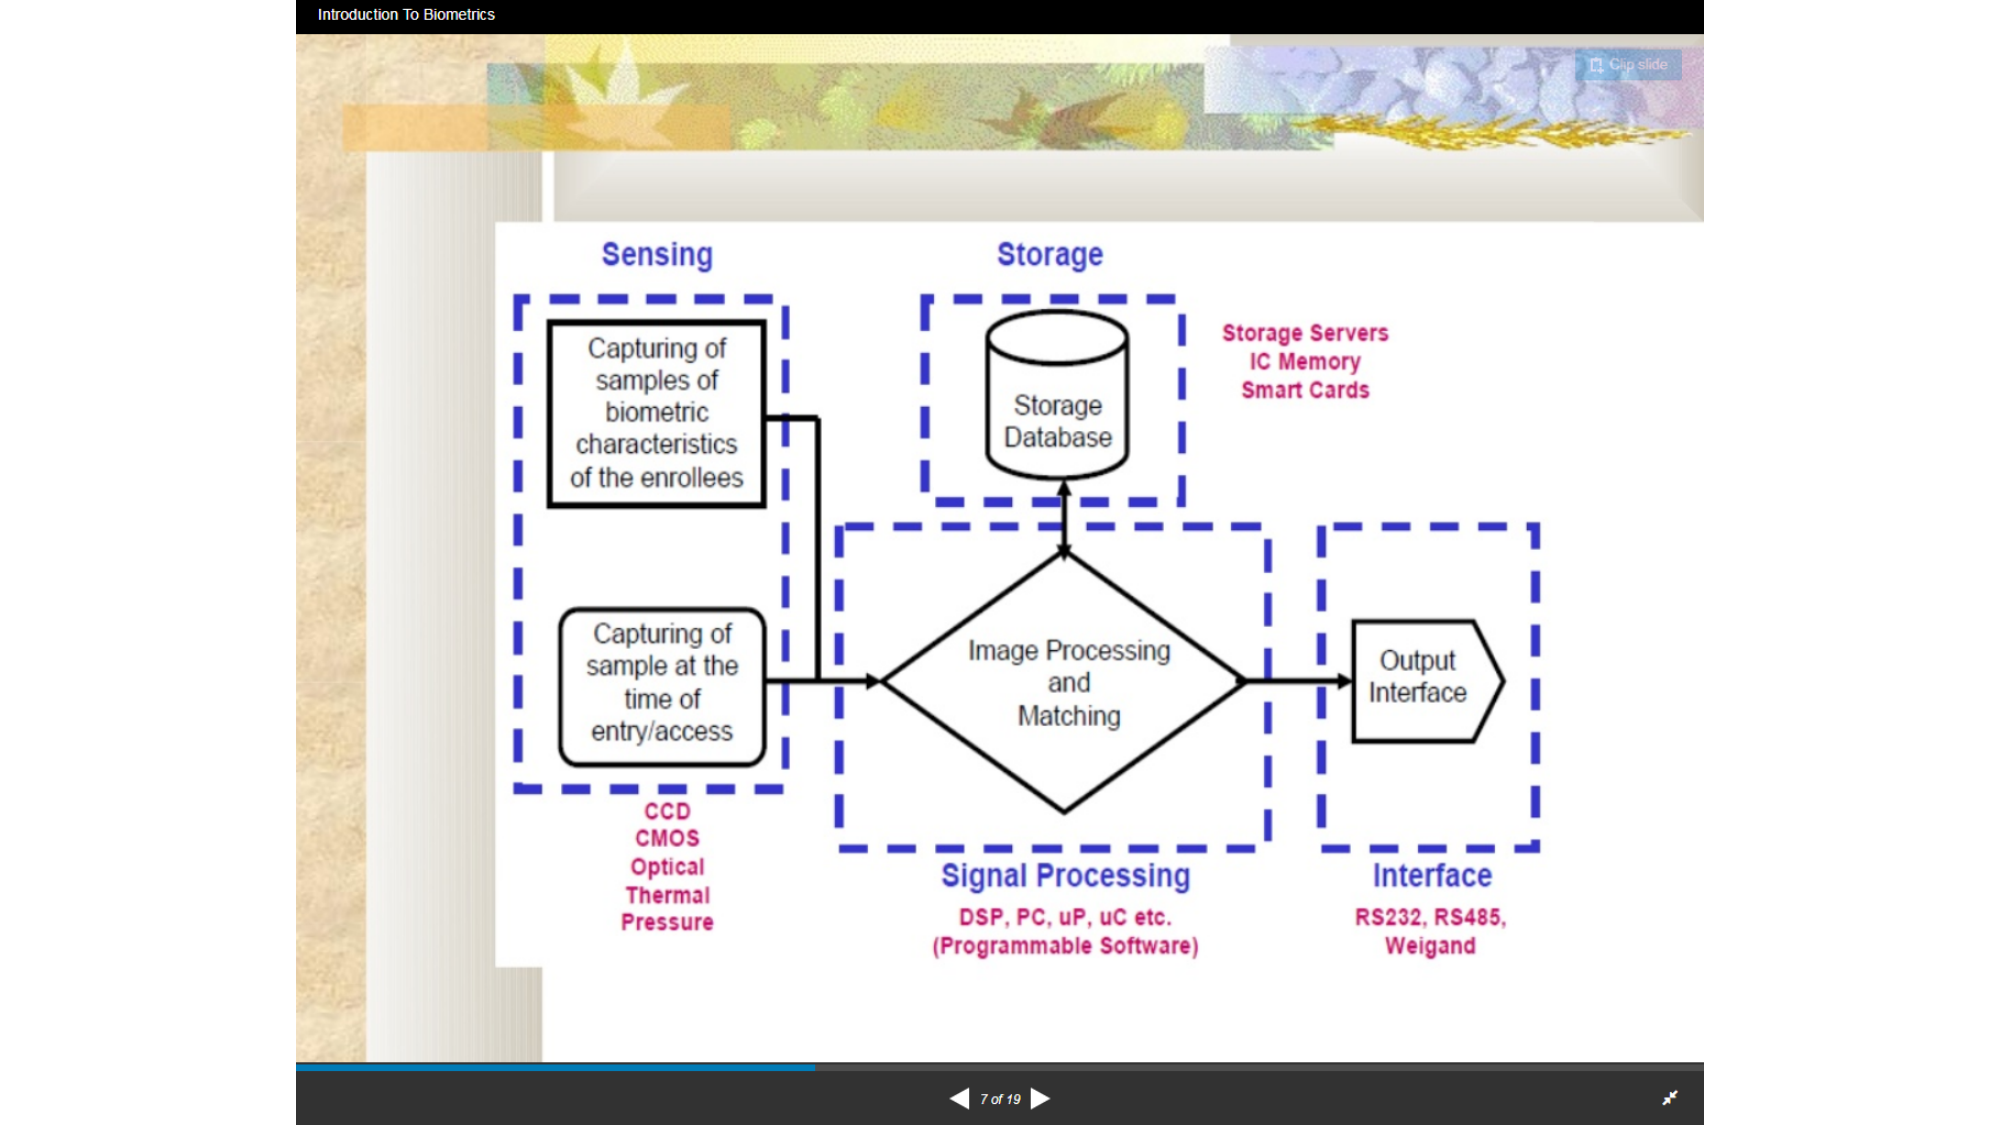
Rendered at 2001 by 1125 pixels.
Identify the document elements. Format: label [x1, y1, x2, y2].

picture [296, 0, 1704, 1125]
